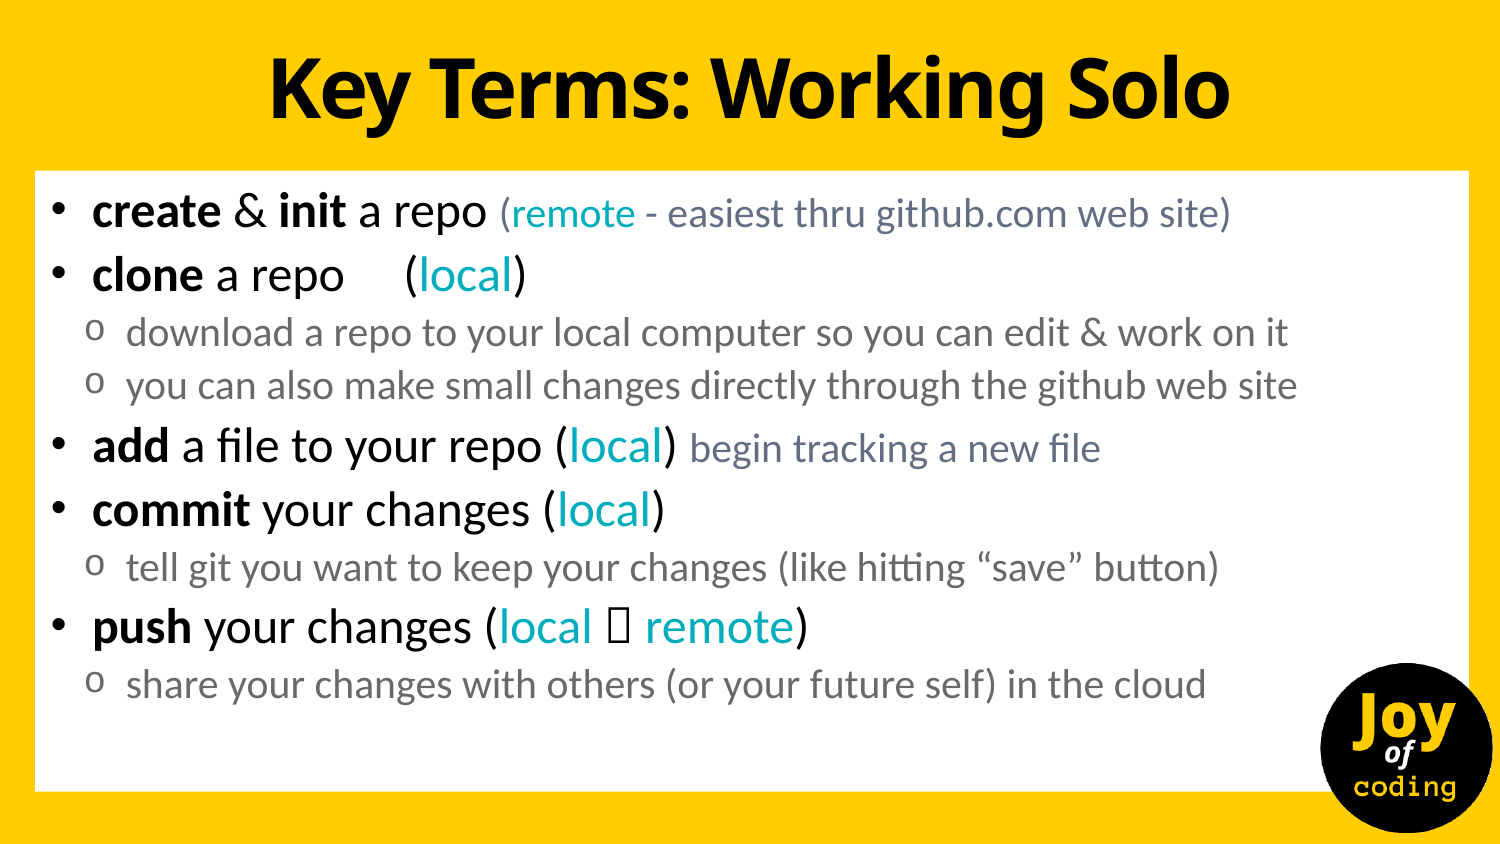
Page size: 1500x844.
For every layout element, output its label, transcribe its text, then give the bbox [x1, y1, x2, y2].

picture [1320, 663, 1493, 833]
list create & init a repo (remote - easiest thru github.com web site) clone a repo (local) download a repo to your local computer so you can edit & work on it you can also make small changes directly through the github web site add a file to your repo (local) begin tracking a new file commit your changes (local) tell git you want to keep your changes (like hitting “save” button) push your changes (local  remote) share your changes with others (or your future self) in the cloud [33, 173, 1467, 750]
title Key Terms: Working Solo [33, 35, 1468, 147]
